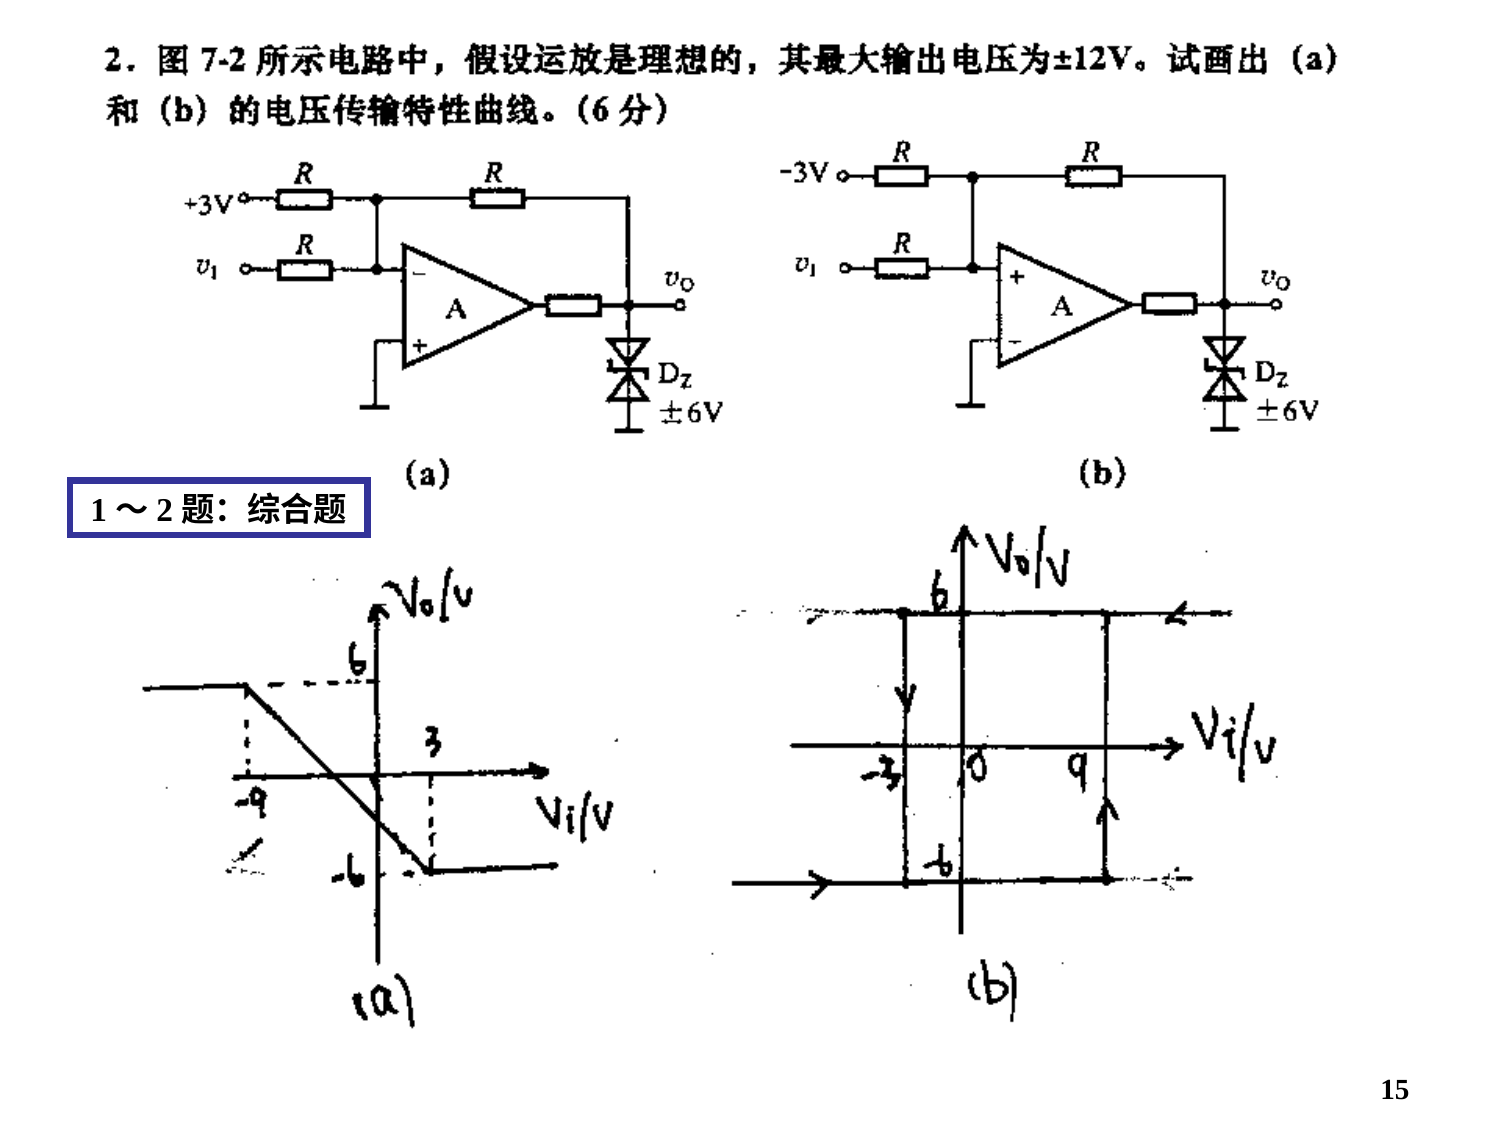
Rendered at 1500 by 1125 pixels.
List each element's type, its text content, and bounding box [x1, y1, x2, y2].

picture [88, 26, 1346, 504]
text_box 1～2题：综合题 [70, 480, 133, 536]
slide_number 15 [1112, 1037, 1426, 1113]
picture [135, 515, 1281, 1030]
